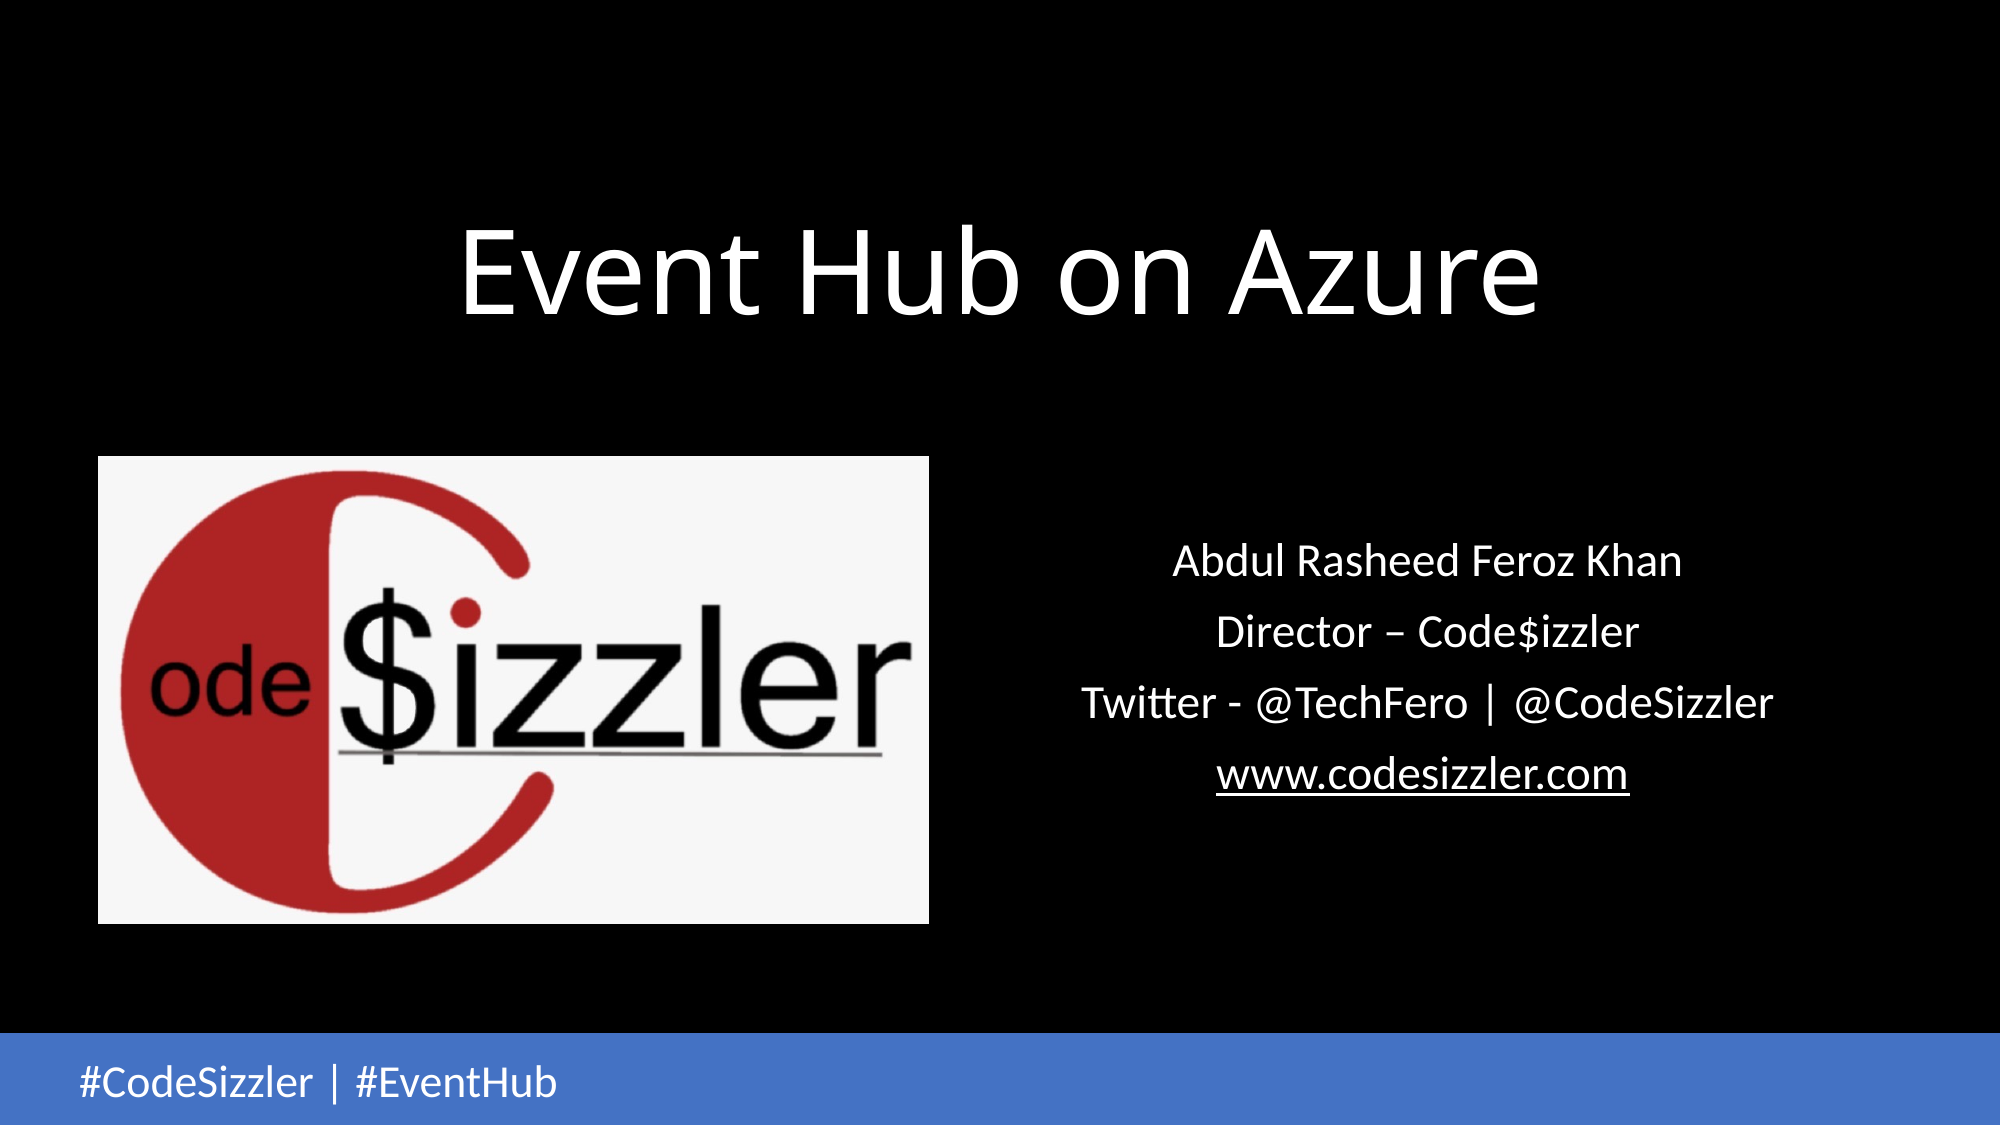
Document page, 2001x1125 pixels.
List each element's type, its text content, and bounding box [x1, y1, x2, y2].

subtitle Abdul Rasheed Feroz Khan Director – Code$izzler Twitter - @TechFero | @CodeSizzler www.codesizzler.com [929, 528, 1929, 810]
picture [98, 456, 929, 924]
text_box #CodeSizzler | #EventHub [0, 1033, 2000, 1125]
title Event Hub on Azure [249, 204, 1750, 348]
